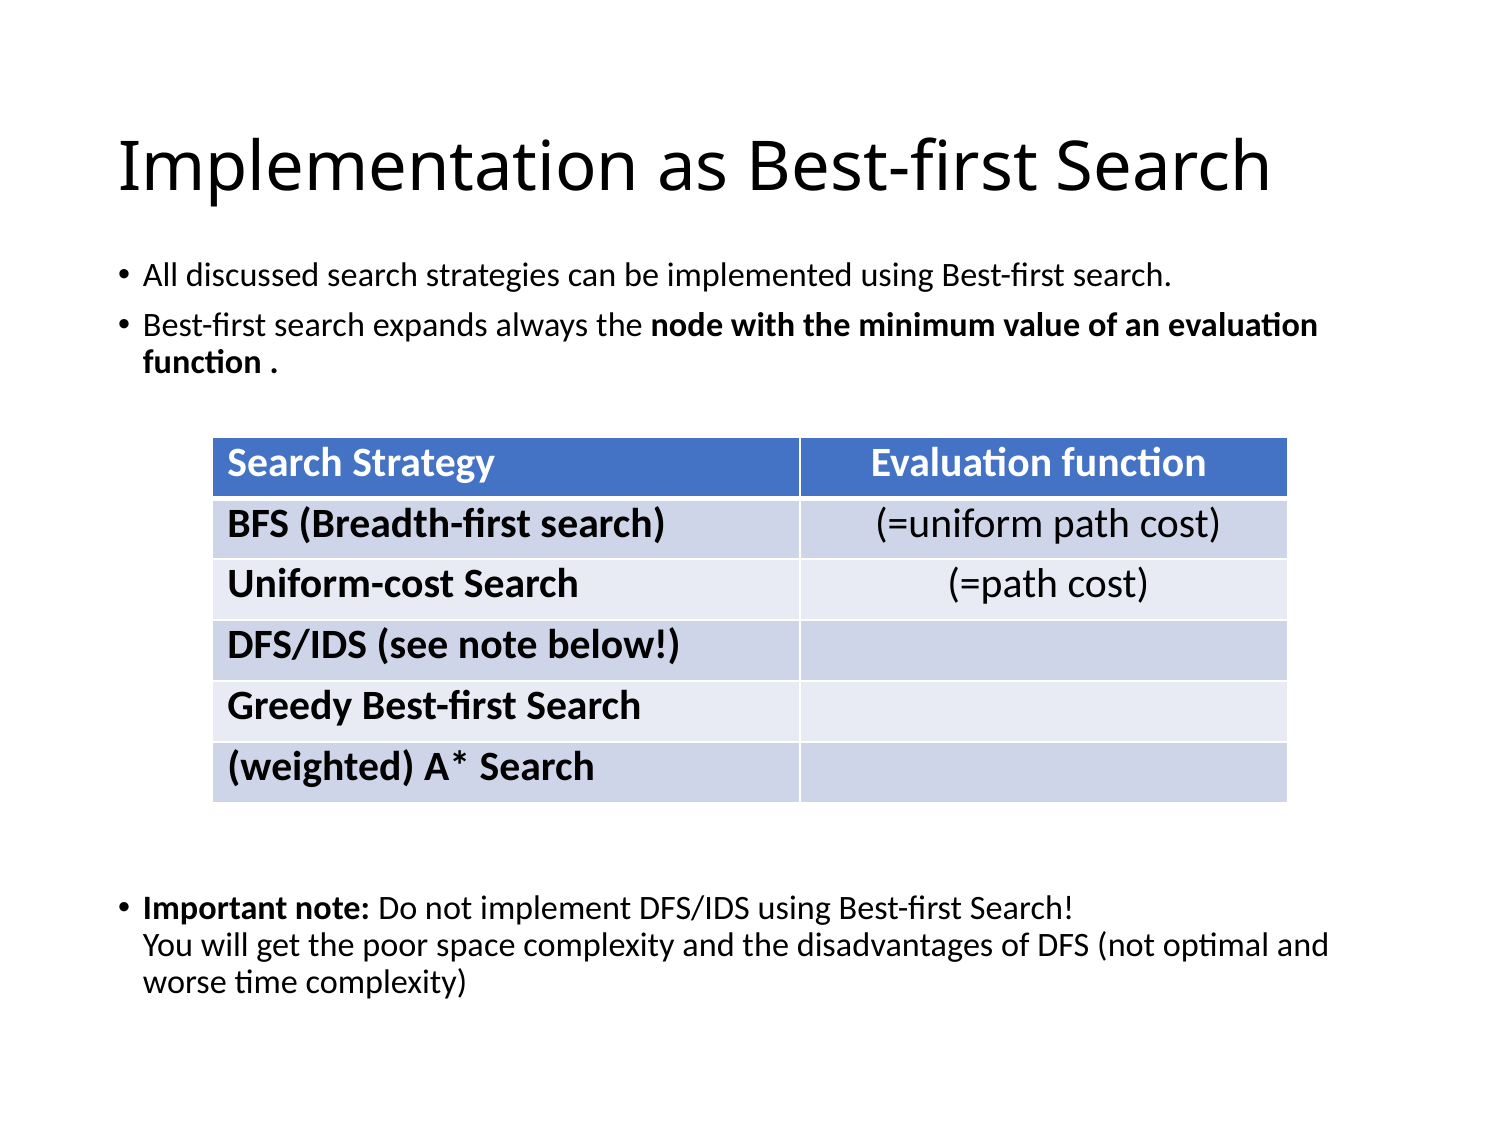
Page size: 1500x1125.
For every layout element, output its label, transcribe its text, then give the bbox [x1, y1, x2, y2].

title Implementation as Best-first Search [103, 59, 1397, 278]
